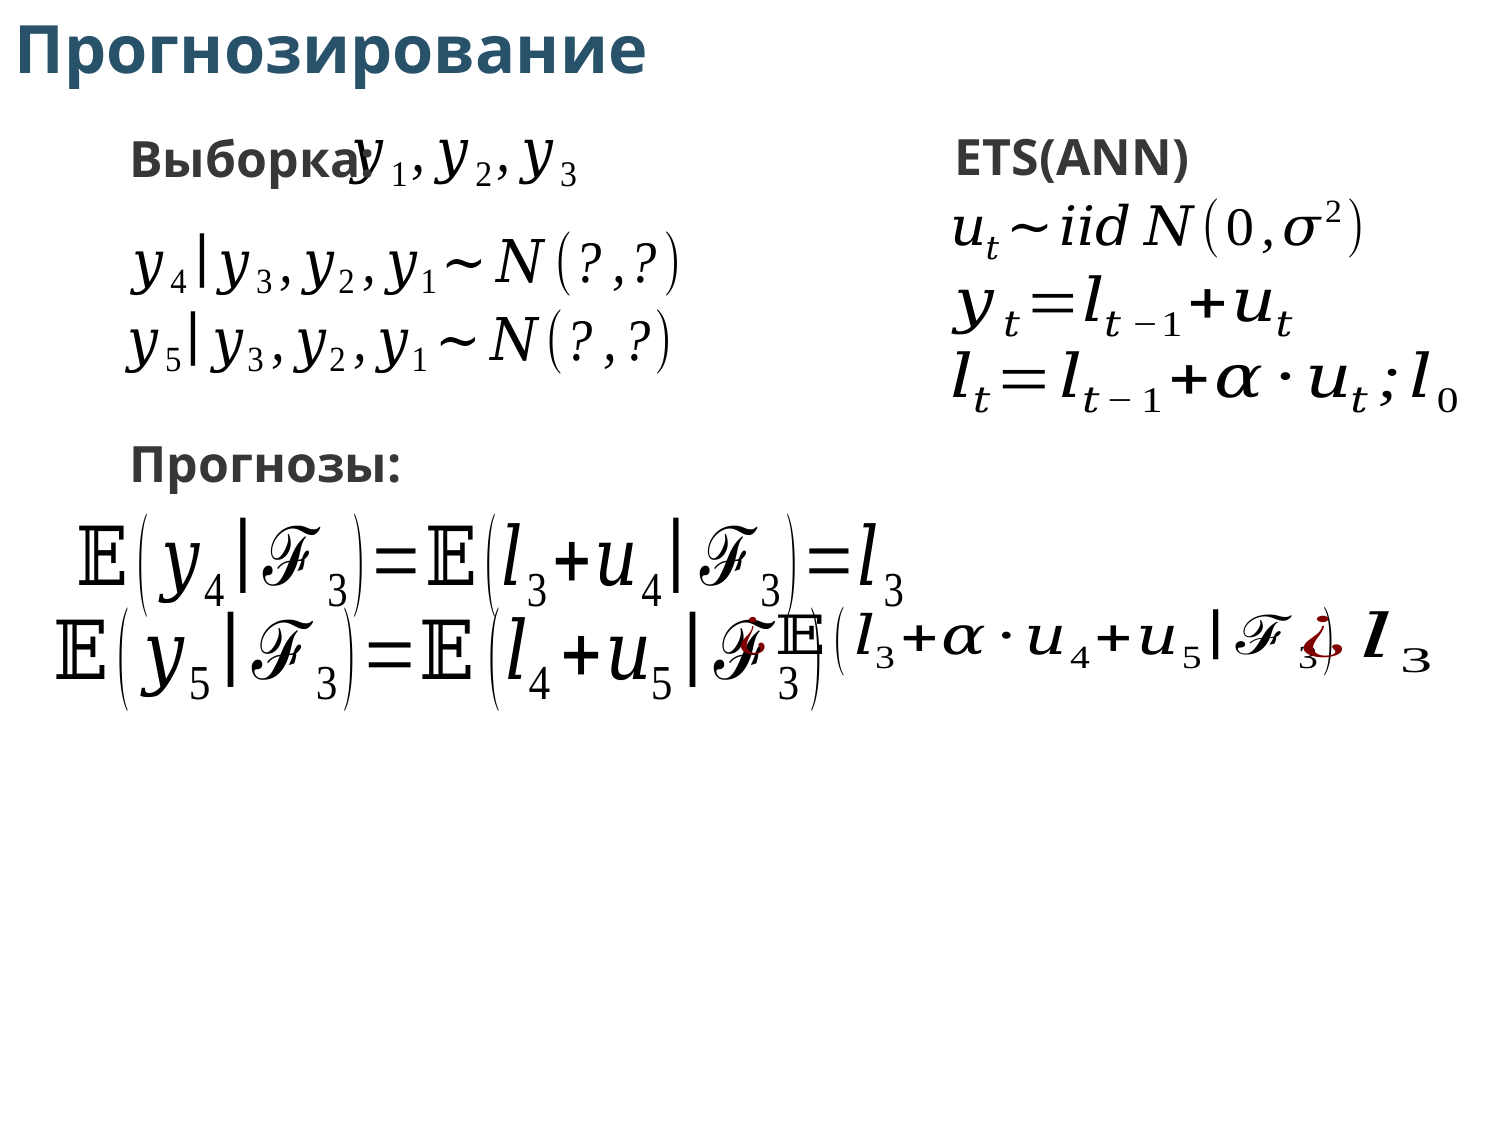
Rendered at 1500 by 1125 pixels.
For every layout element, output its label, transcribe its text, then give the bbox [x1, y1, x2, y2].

text_box Прогнозы: [129, 432, 408, 501]
text_box Прогнозирование [0, 0, 1500, 96]
text_box Выборка: [129, 127, 384, 196]
text_box ETS(ANN) [940, 118, 1218, 194]
